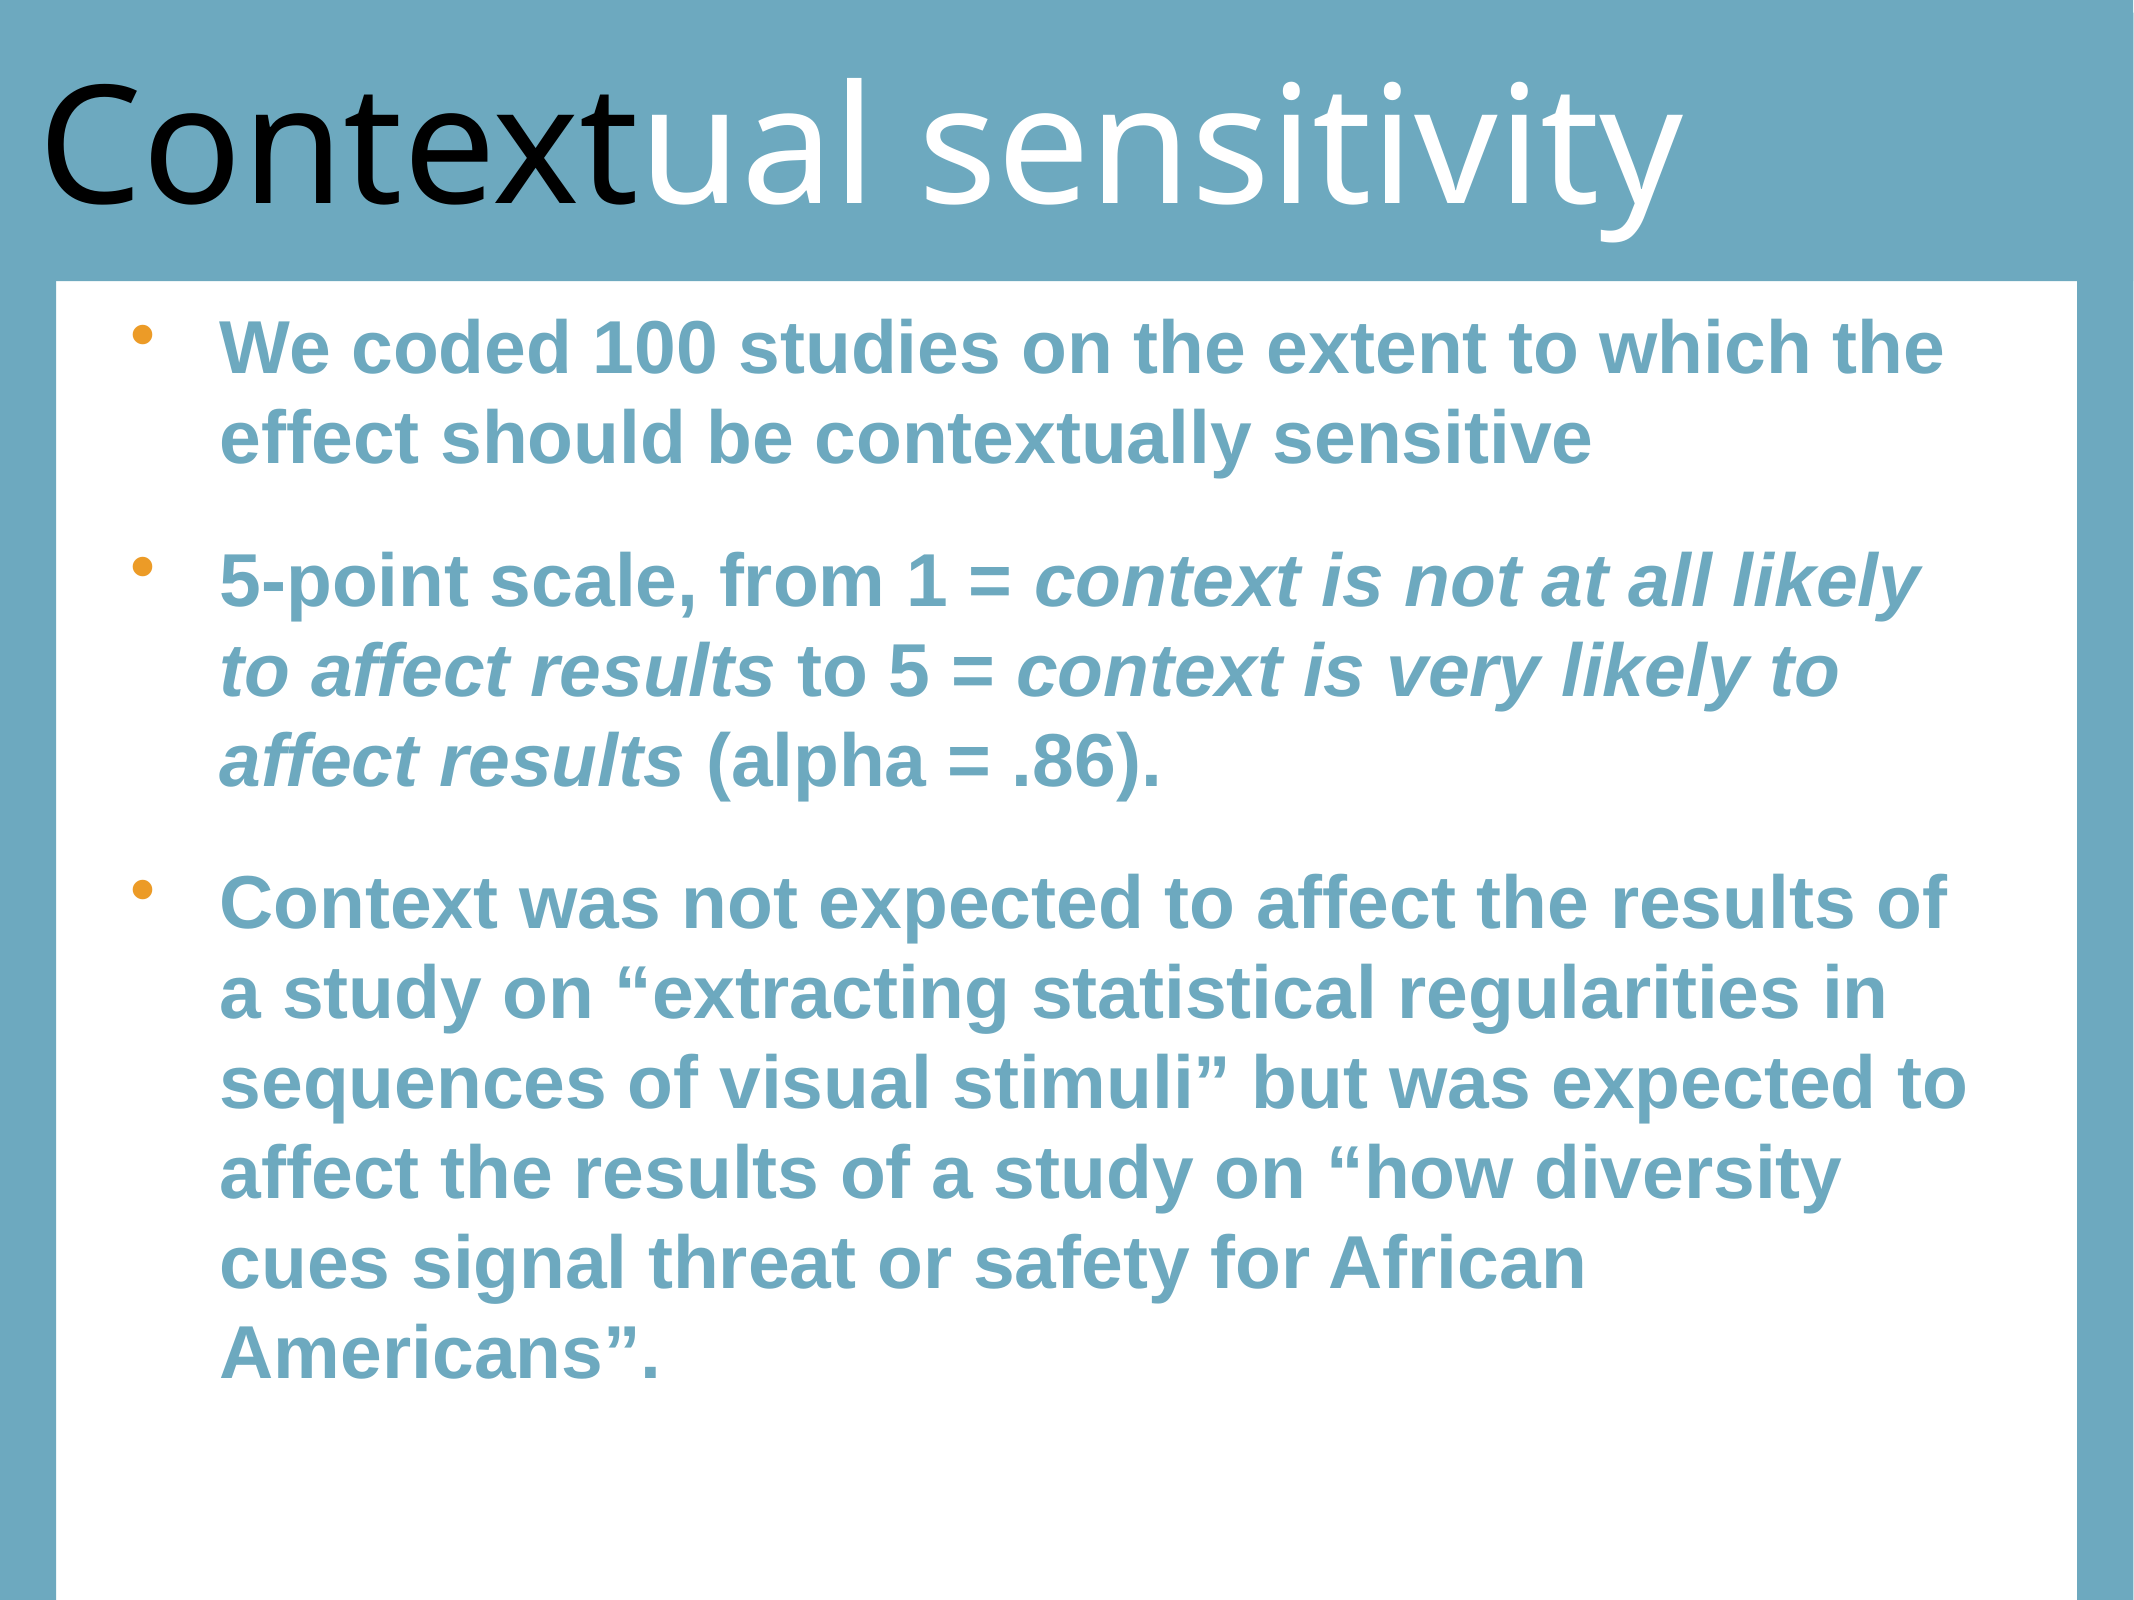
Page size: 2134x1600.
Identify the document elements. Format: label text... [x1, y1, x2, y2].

text_box We coded 100 studies on the extent to which the effect should be contextually sensitive 5-point scale, from 1 = context is not at all likely to affect results to 5 = context is very likely to affect results (alpha = .86). Context was not expected to affect the results of a study on “extracting statistical regularities in sequences of visual stimuli” but was expected to affect the results of a study on “how diversity cues signal threat or safety for African Americans”. [130, 298, 2004, 1574]
title Contextual sensitivity [0, 0, 2134, 282]
